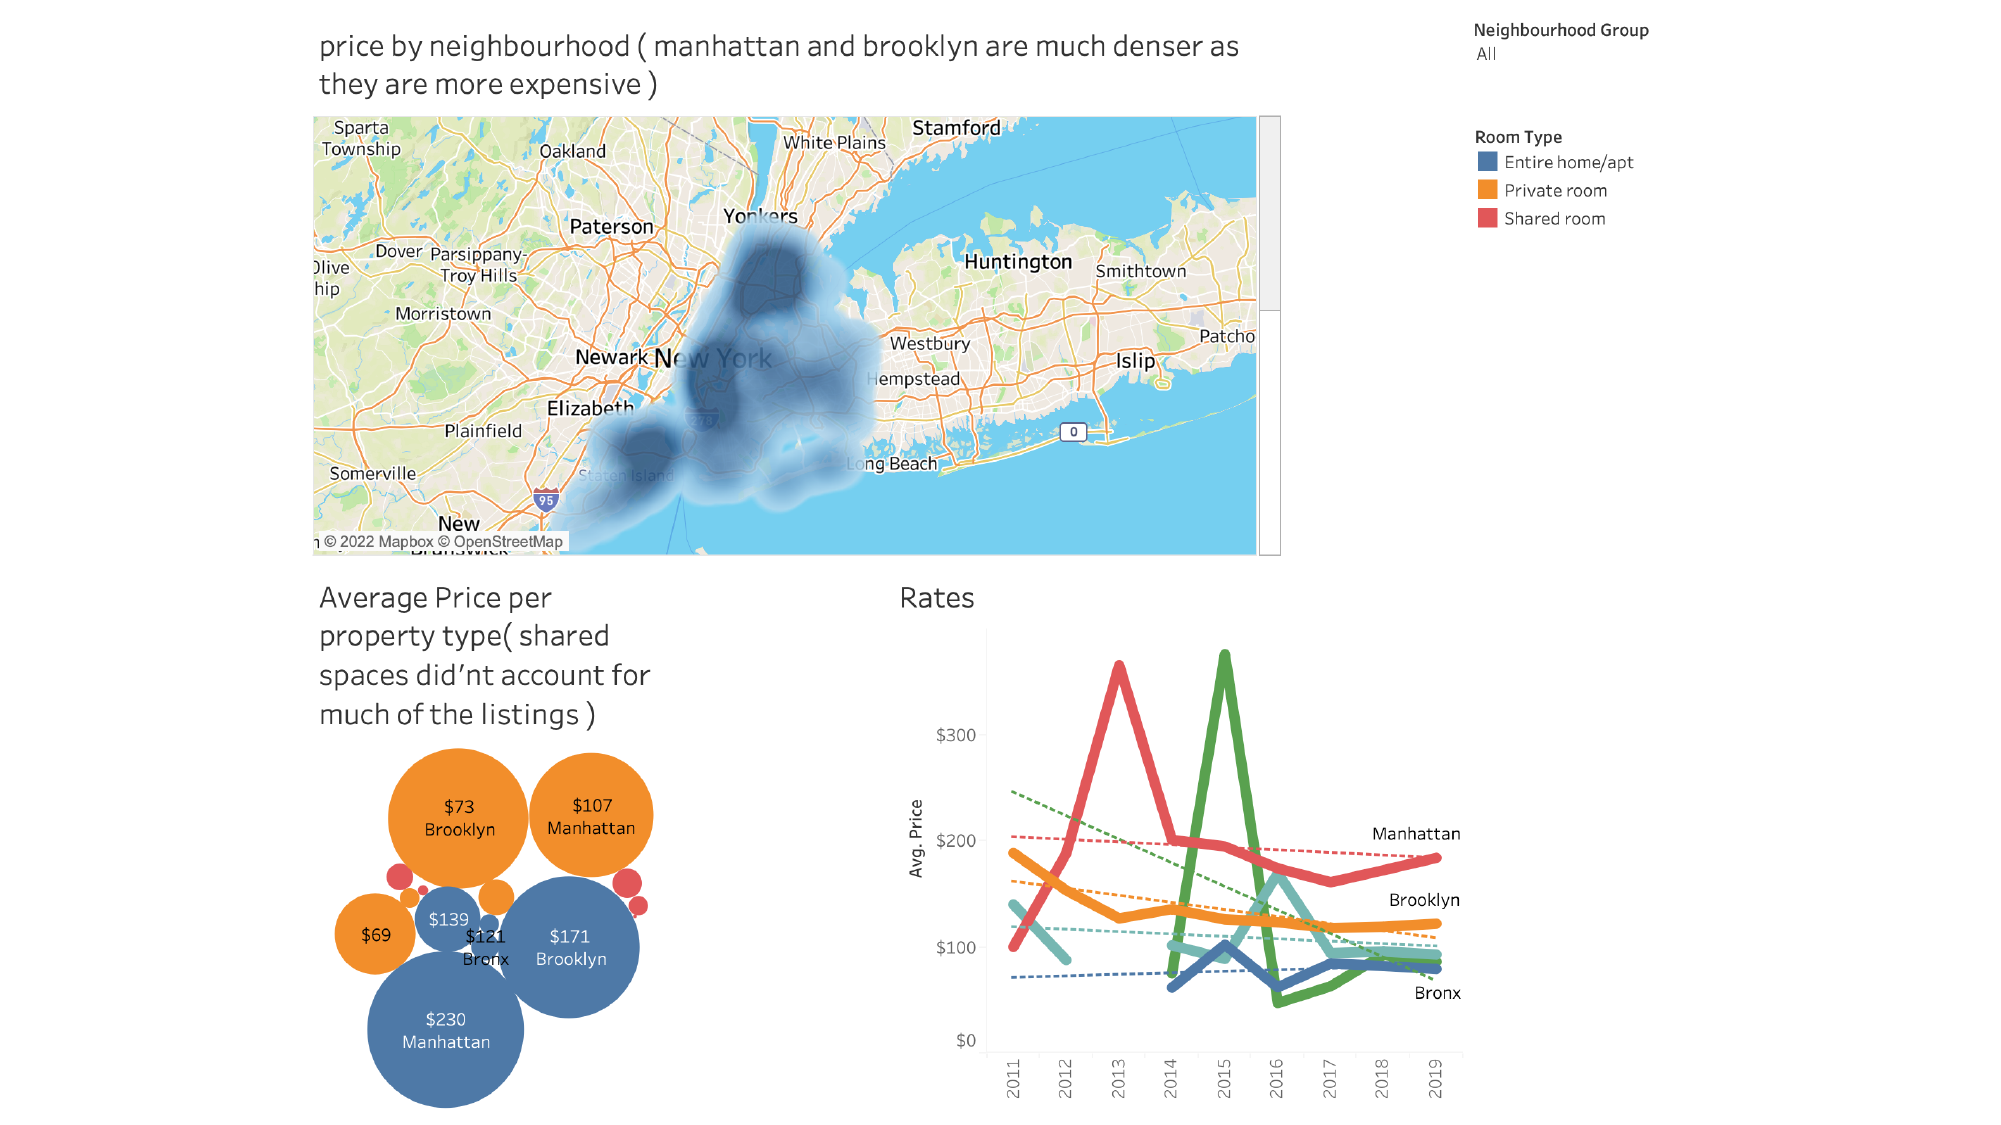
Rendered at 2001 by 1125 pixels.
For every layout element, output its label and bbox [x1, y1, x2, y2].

picture [296, 0, 1704, 1125]
